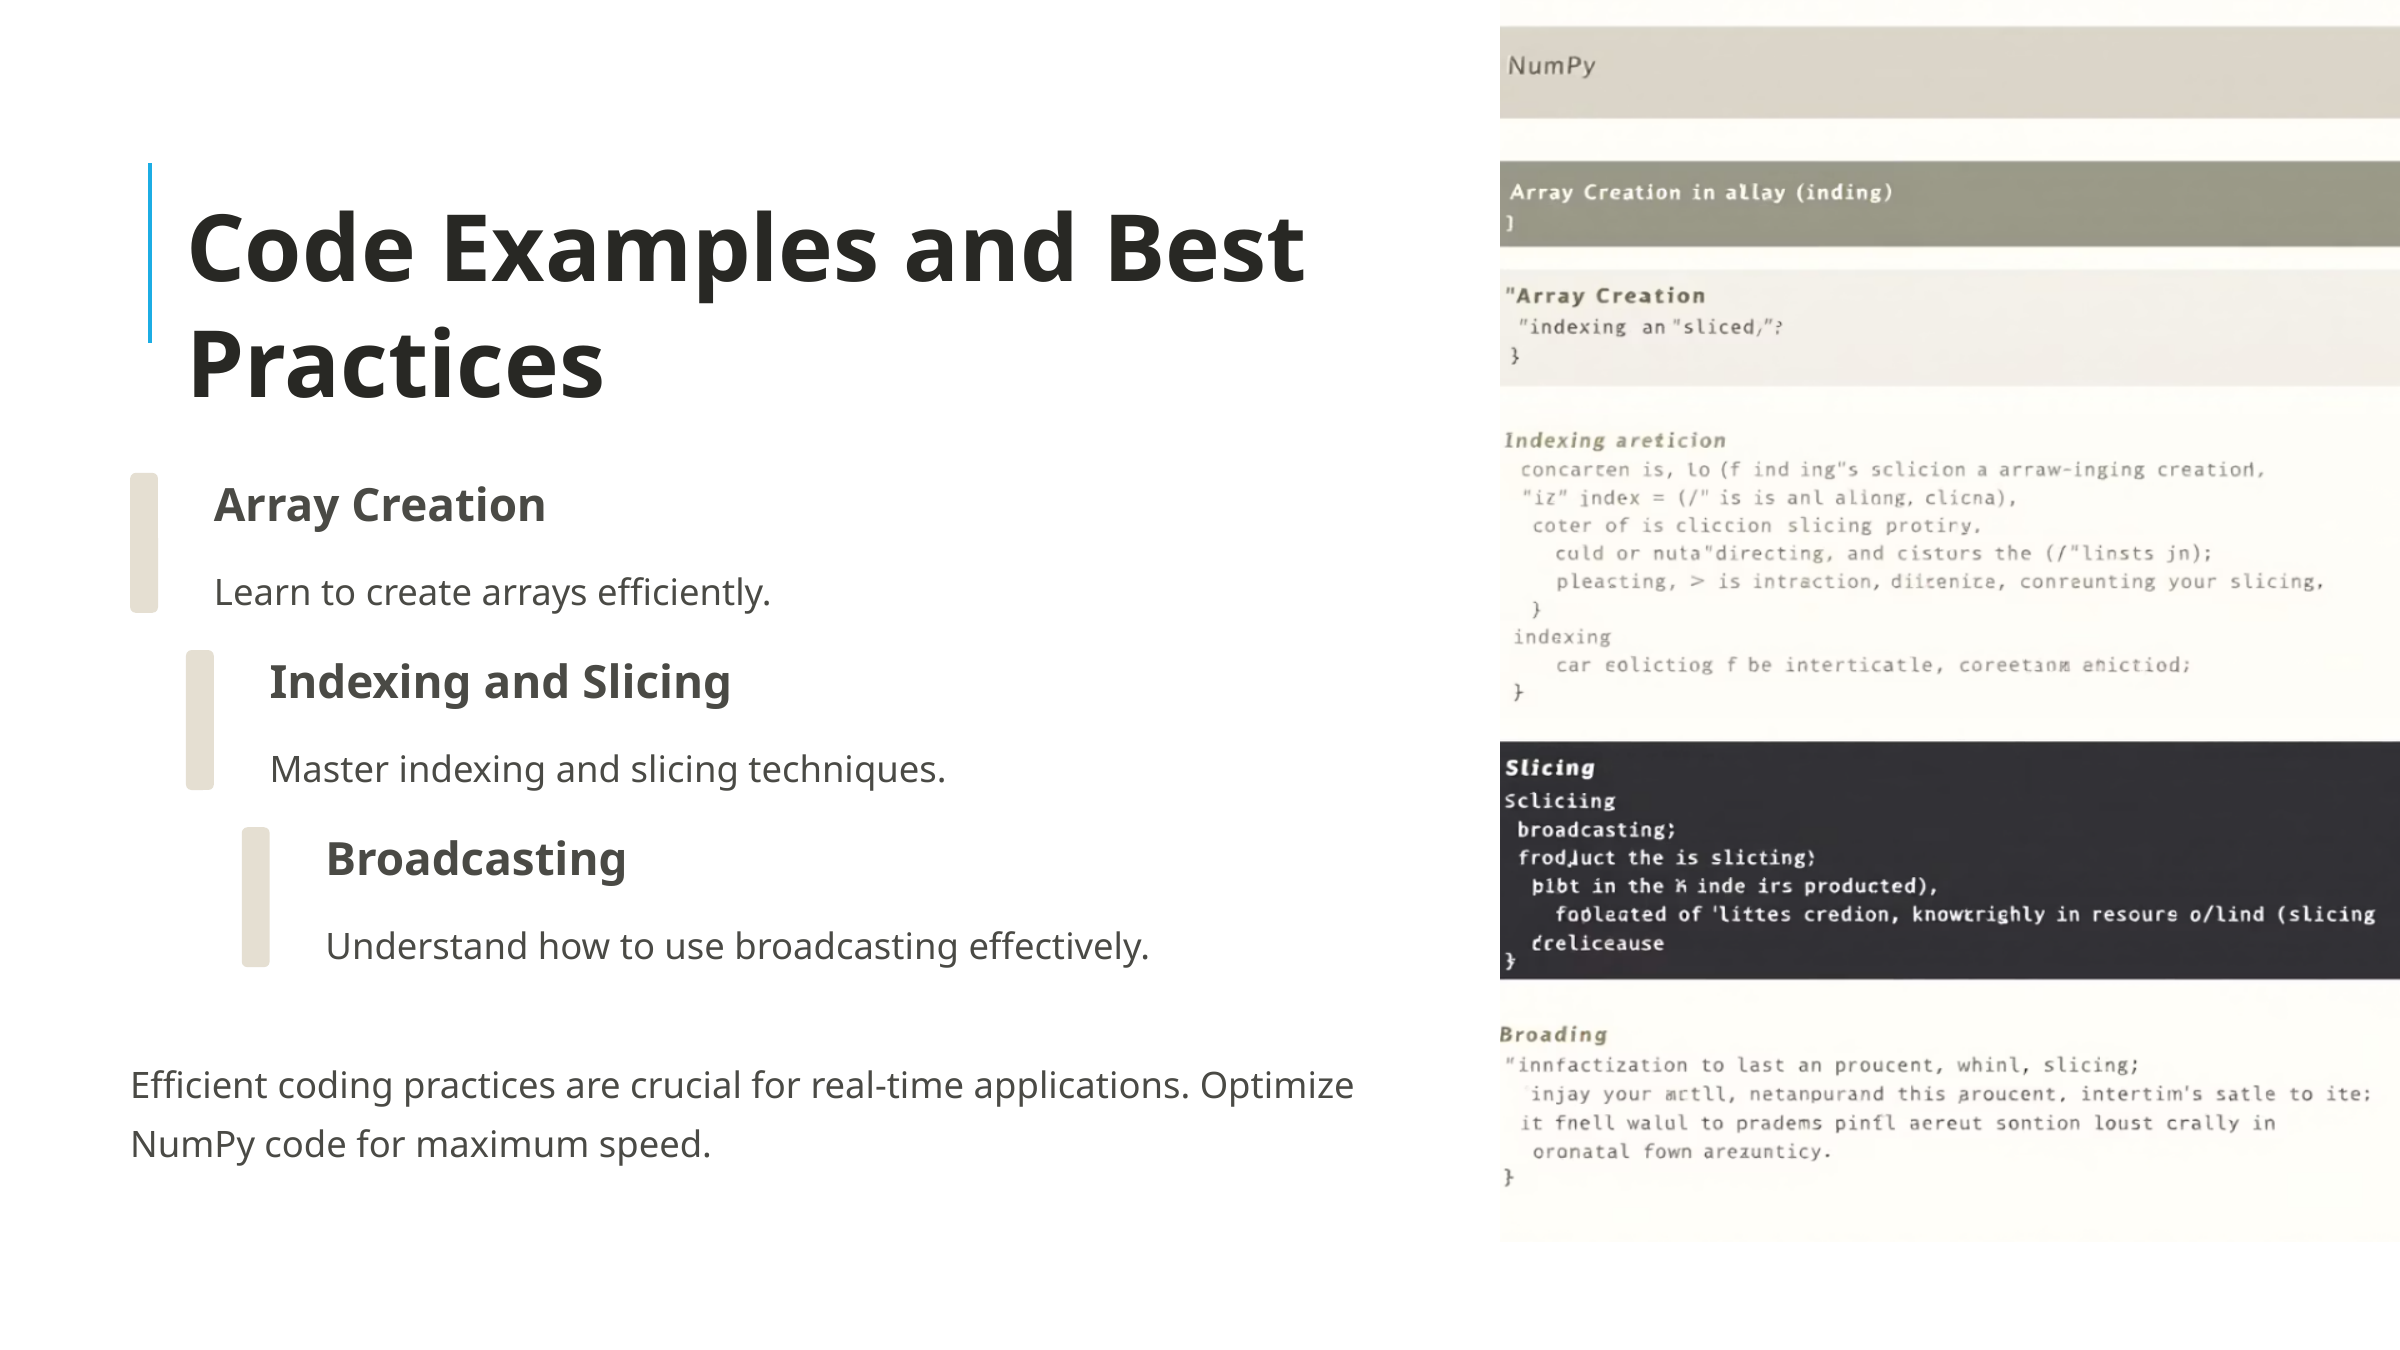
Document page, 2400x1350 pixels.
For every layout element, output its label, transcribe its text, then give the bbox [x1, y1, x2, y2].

text_box Efficient coding practices are crucial for real-time applications. Optimize NumPy code for maximum speed. [130, 1046, 1370, 1166]
text_box Code Examples and Best Practices [186, 184, 1370, 418]
text_box Broadcasting [325, 827, 791, 886]
text_box [241, 827, 270, 968]
text_box Understand how to use broadcasting effectively. [325, 907, 1370, 968]
text_box [130, 472, 159, 613]
text_box Master indexing and slicing techniques. [269, 730, 1370, 790]
text_box Learn to create arrays efficiently. [213, 553, 1370, 613]
text_box Indexing and Slicing [269, 650, 735, 709]
text_box [185, 650, 214, 791]
picture [1499, 0, 2400, 1243]
text_box Array Creation [213, 472, 679, 531]
